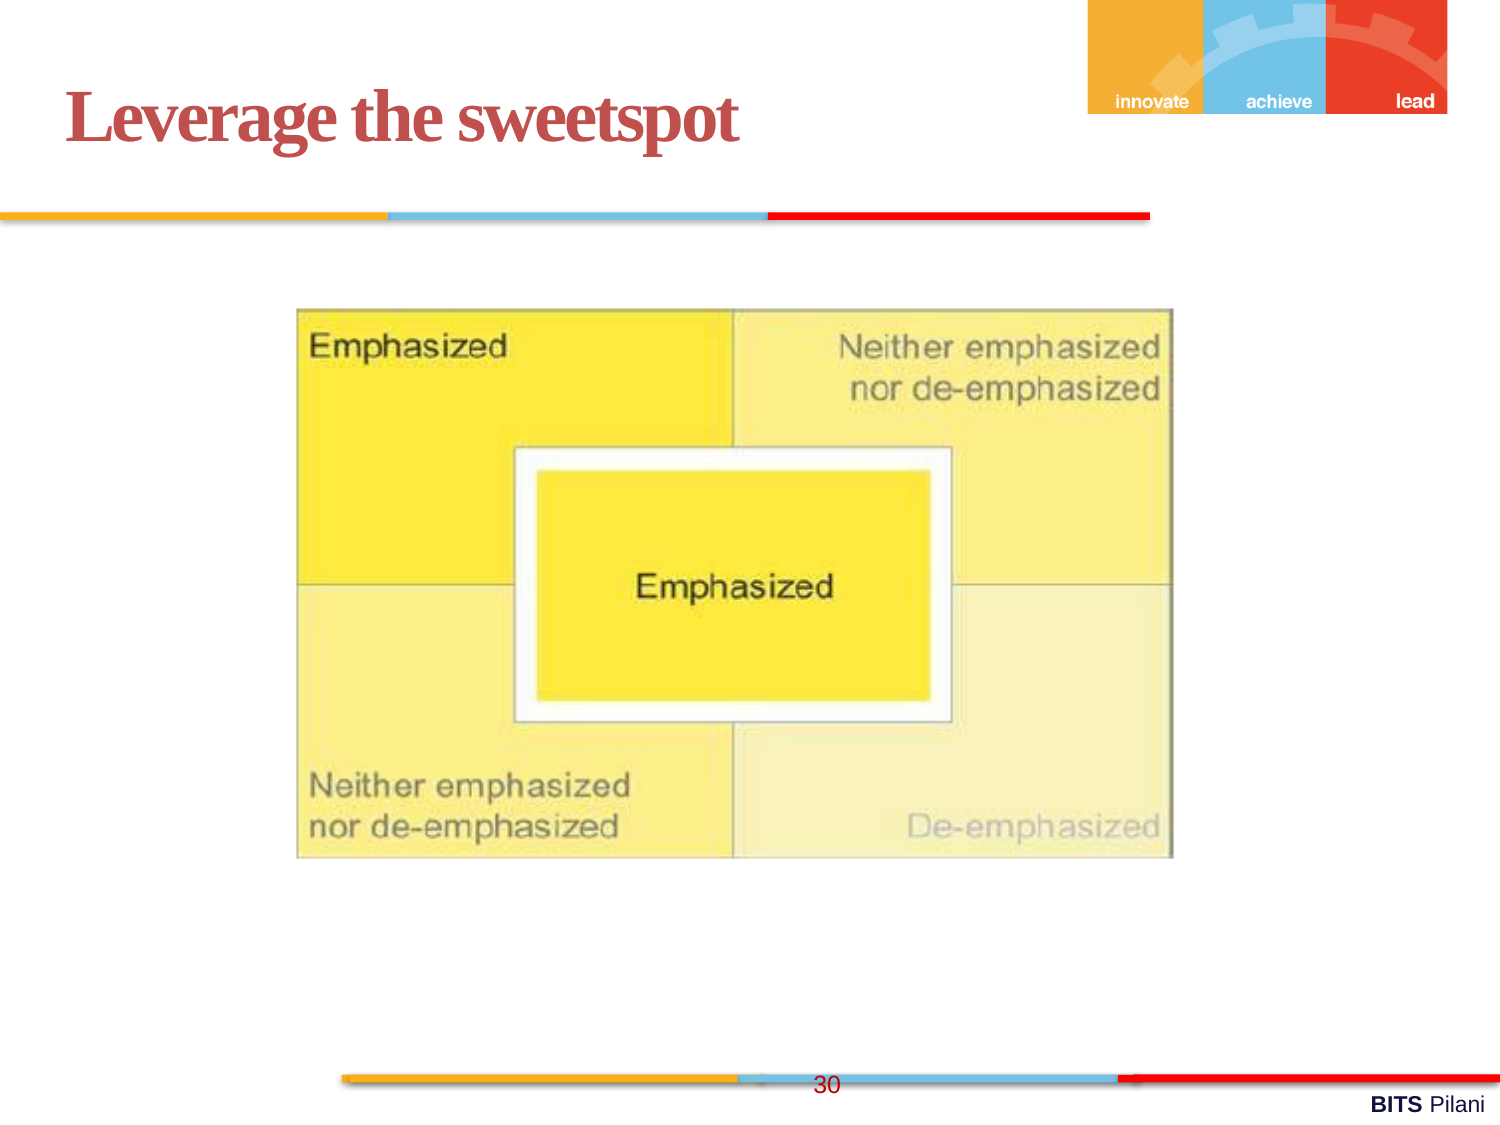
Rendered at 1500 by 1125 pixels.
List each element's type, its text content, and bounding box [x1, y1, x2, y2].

list Leverage the sweetspot [49, 24, 1088, 213]
picture [287, 299, 1188, 875]
slide_number 30 [506, 1053, 857, 1114]
picture [1087, 0, 1448, 114]
